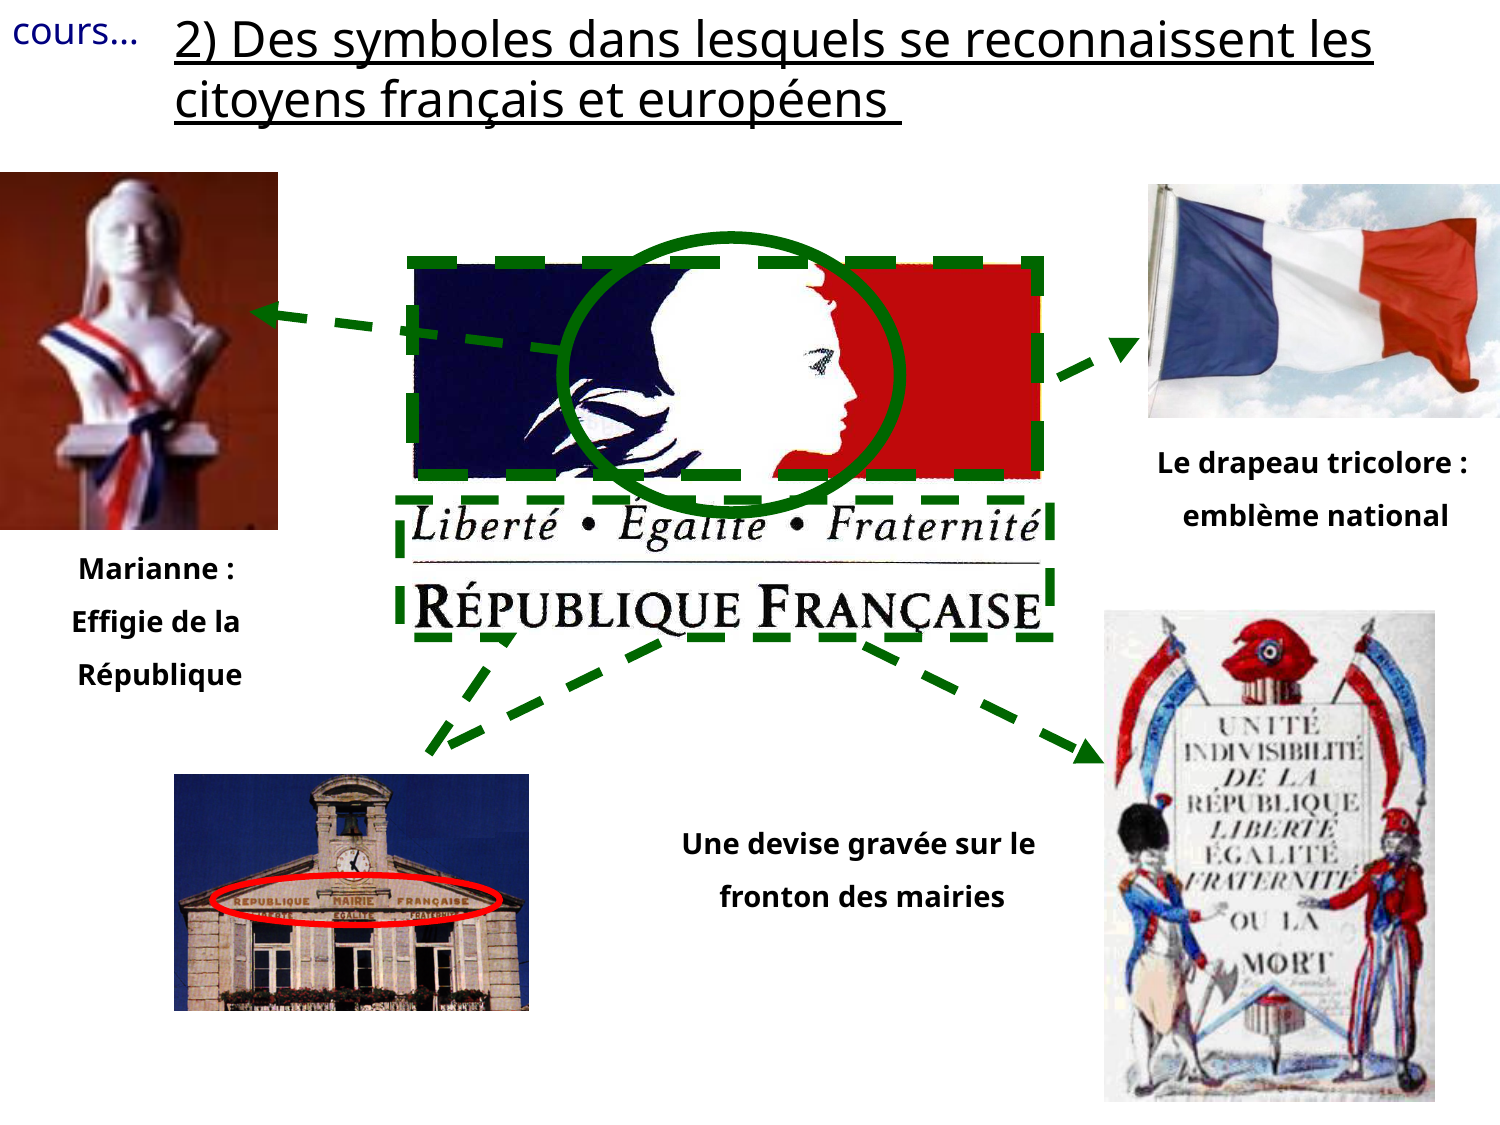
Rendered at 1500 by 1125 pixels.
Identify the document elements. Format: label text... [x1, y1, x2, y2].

text_box 2) Des symboles dans lesquels se reconnaissent les citoyens français et européens [159, 0, 1471, 135]
text_box [1125, 337, 1140, 350]
picture [0, 172, 278, 531]
picture [1147, 184, 1500, 418]
text_box [1046, 499, 1051, 638]
text_box cours… [0, 0, 155, 60]
text_box [638, 237, 824, 260]
picture [174, 774, 532, 1014]
text_box [426, 649, 648, 757]
picture [1104, 609, 1435, 1103]
text_box [1088, 752, 1099, 764]
picture [412, 262, 1042, 640]
text_box Le drapeau tricolore : emblème national [1124, 444, 1500, 533]
text_box Une devise gravée sur le fronton des mairies [624, 825, 1099, 914]
text_box Marianne : Effigie de la République [0, 549, 313, 692]
text_box [399, 499, 407, 638]
